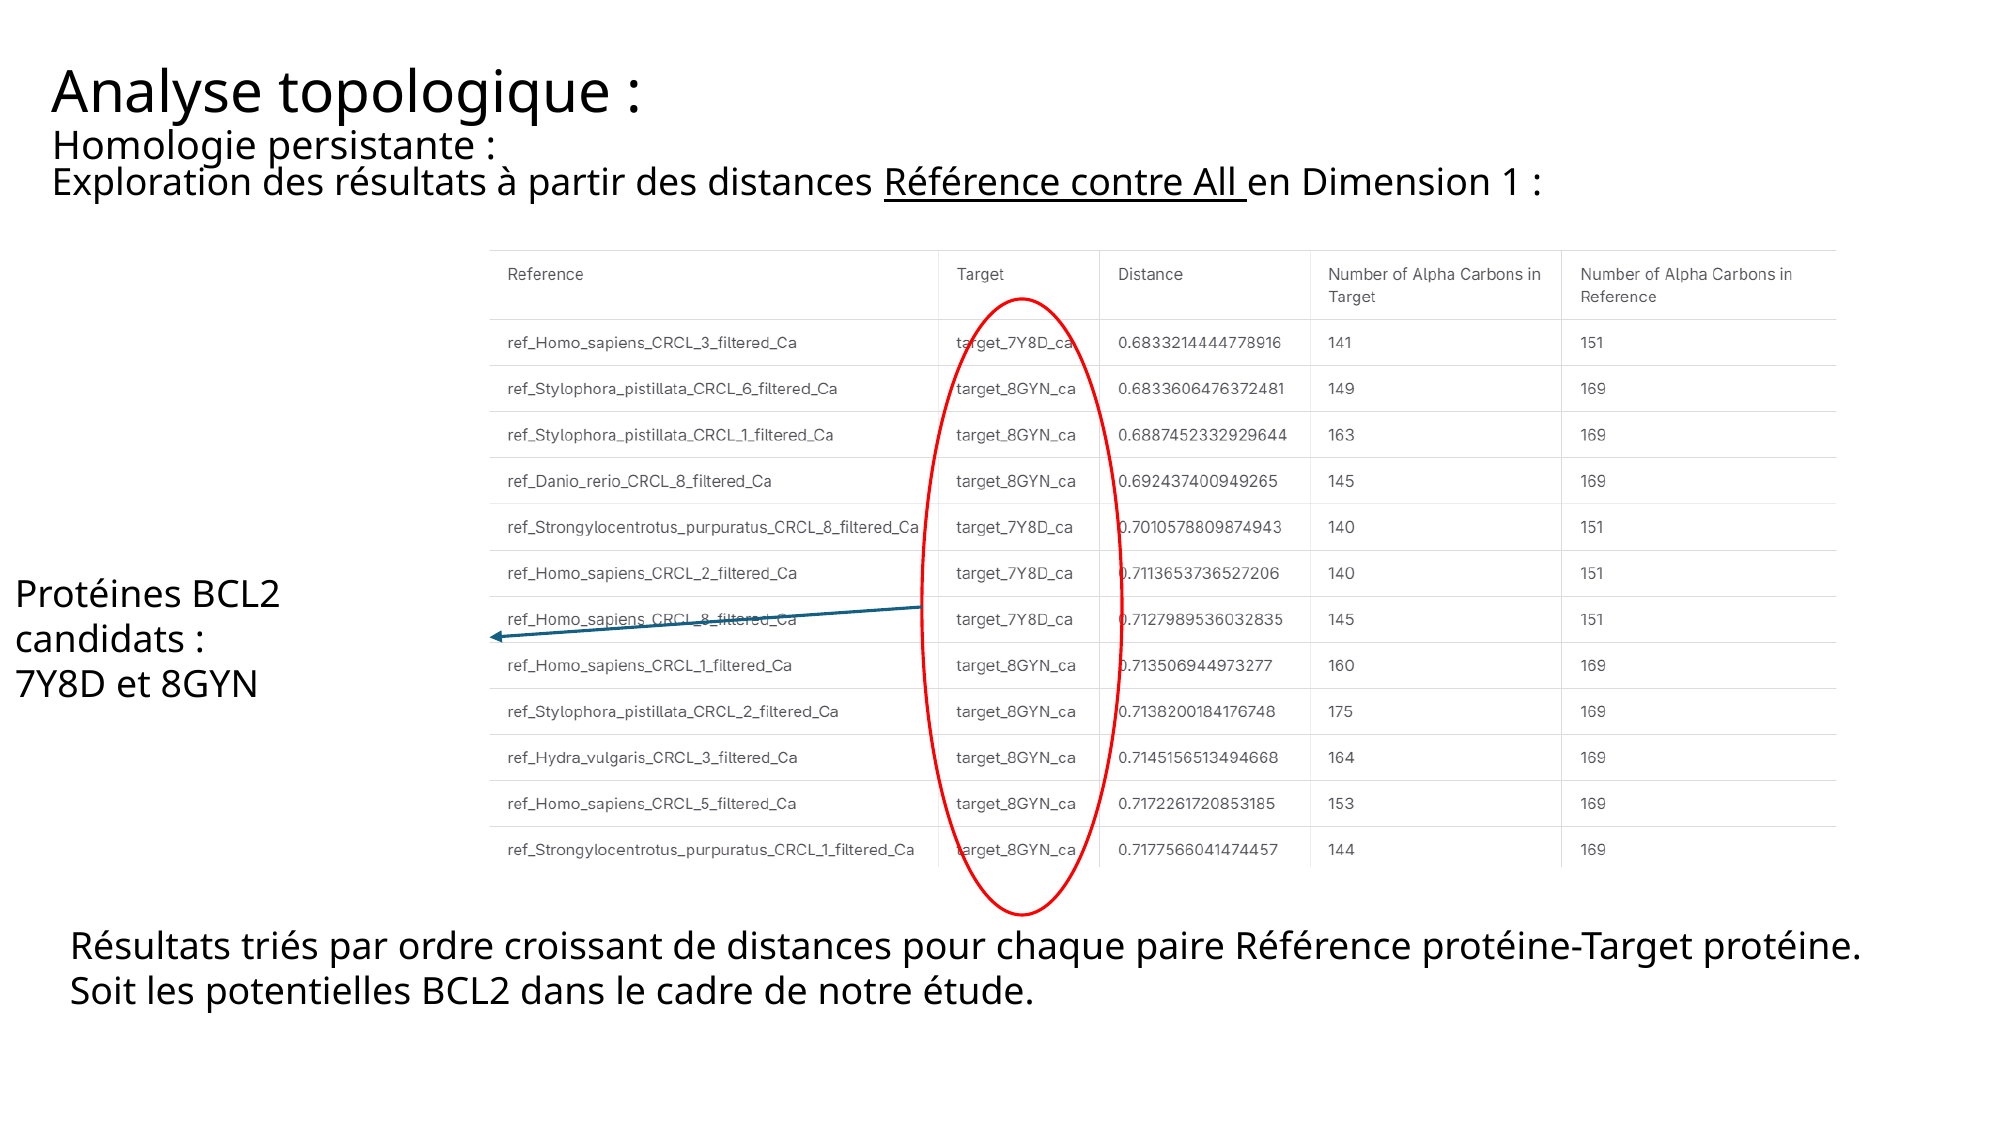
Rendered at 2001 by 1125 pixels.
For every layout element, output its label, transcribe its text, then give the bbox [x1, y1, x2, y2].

text_box [967, 868, 1077, 917]
text_box Résultats triés par ordre croissant de distances pour chaque paire Référence protéine-Target protéine. Soit les potentielles BCL2 dans le cadre de notre étude. [55, 914, 1945, 1020]
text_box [488, 606, 923, 616]
text_box Protéines BCL2 candidats : 7Y8D et 8GYN [0, 562, 489, 713]
text_box Exploration des résultats à partir des distances Référence contre All en Dimension 1 : [36, 151, 1576, 211]
picture [489, 250, 1837, 868]
text_box Analyse topologique : Homologie persistante : [36, 53, 830, 151]
